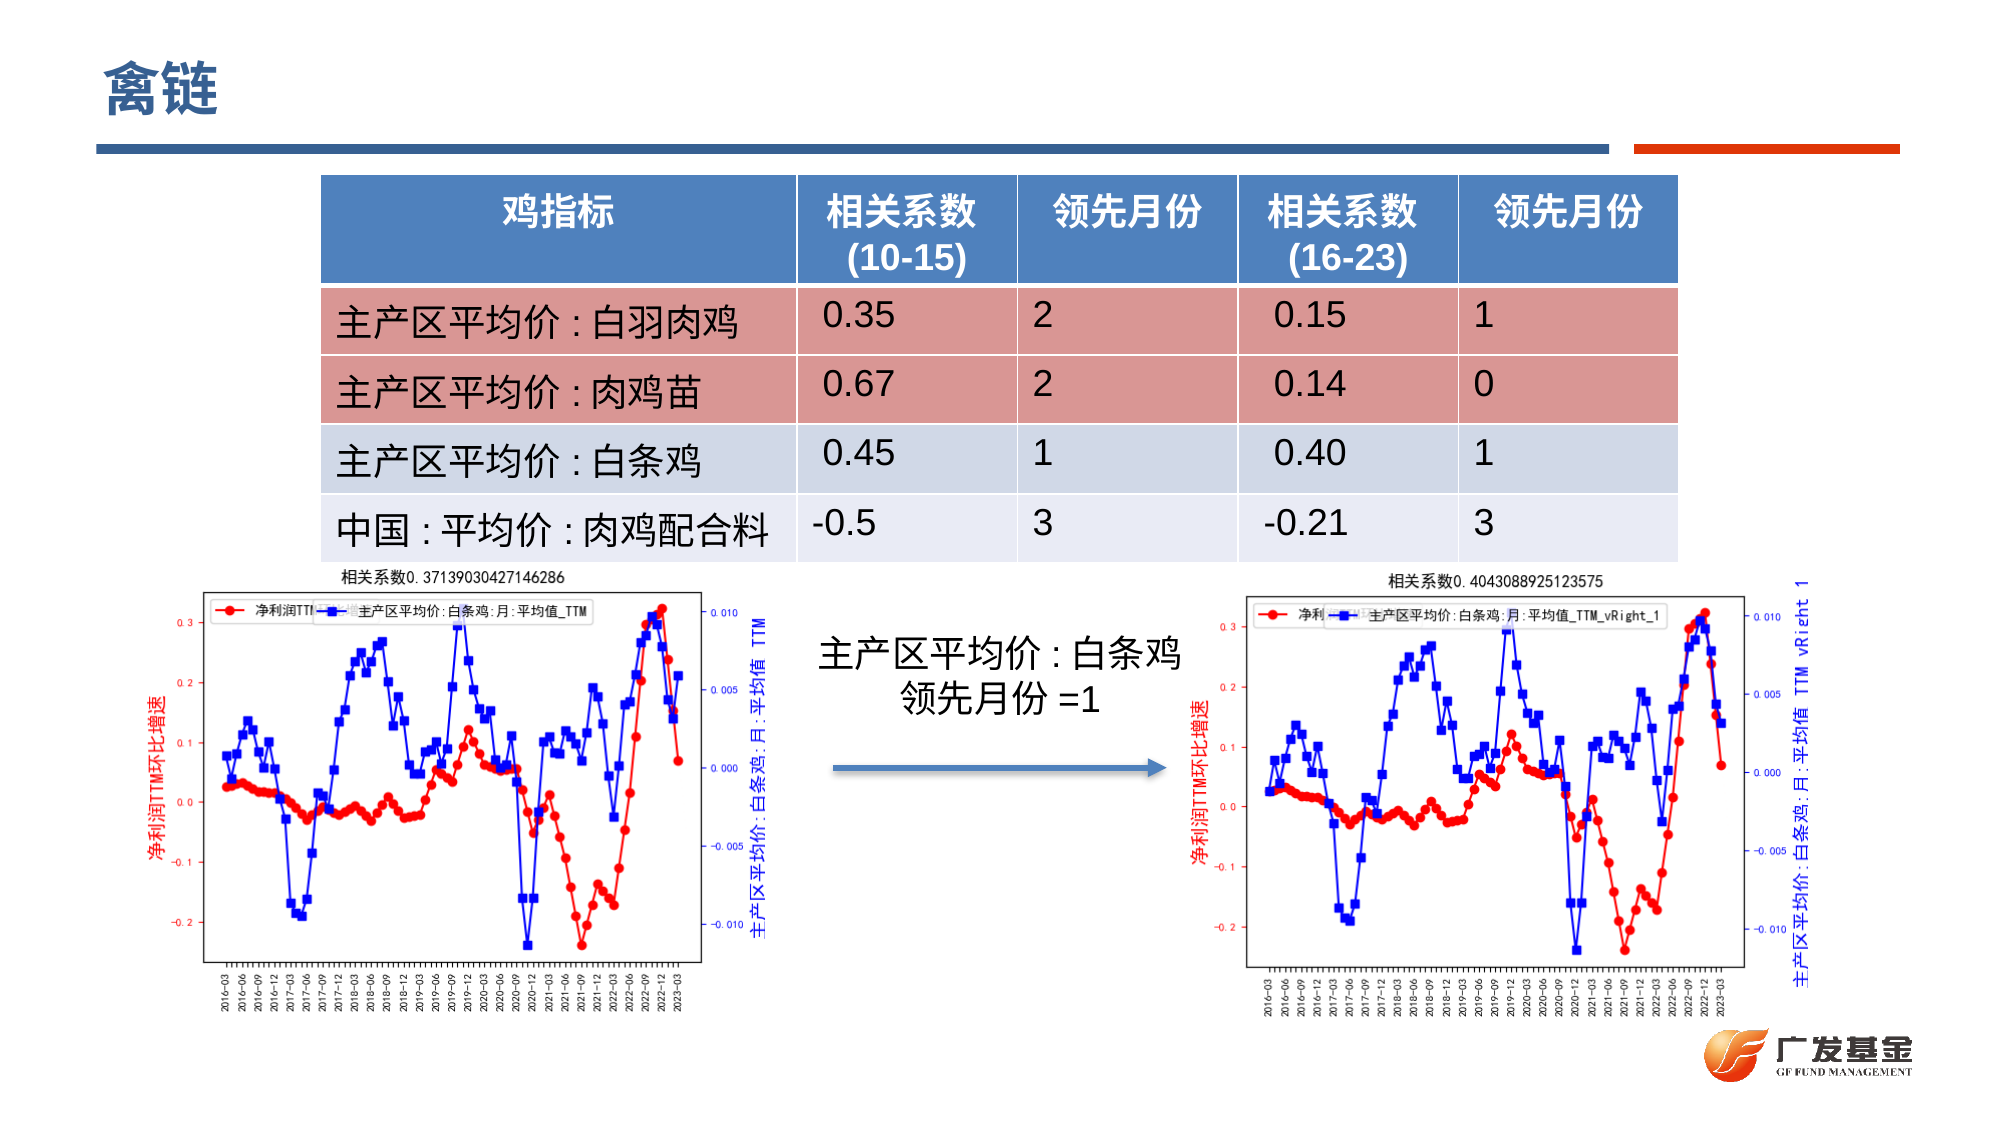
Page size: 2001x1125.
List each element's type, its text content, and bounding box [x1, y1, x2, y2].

table_cell -0.21 [1239, 495, 1458, 537]
table_header 相关系数(10-15) [798, 175, 1017, 283]
table_cell 3 [1459, 495, 1678, 537]
table_cell 0.67 [798, 356, 1017, 423]
title 禽链 [87, 38, 1779, 136]
table_cell 0.15 [1239, 288, 1458, 354]
table_cell 1 [1459, 288, 1678, 354]
table_cell 主产区平均价:肉鸡苗 [321, 356, 796, 423]
table_cell 中国:平均价:肉鸡配合料 [321, 495, 796, 562]
table_cell 2 [1018, 356, 1237, 423]
table_header 鸡指标 [321, 175, 796, 283]
picture [123, 534, 765, 1016]
table_cell 1 [1018, 425, 1237, 493]
table_cell 0.35 [798, 288, 1017, 354]
table_cell 2 [1018, 288, 1237, 354]
table_cell 3 [1018, 495, 1237, 562]
table_header 相关系数(16-23) [1239, 175, 1458, 283]
table_header 领先月份 [1459, 175, 1678, 283]
table_cell -0.5 [798, 495, 1017, 562]
text_box 主产区平均价:白条鸡 领先月份=1 [802, 622, 1161, 728]
table_header 领先月份 [1018, 175, 1237, 283]
table_cell 0.14 [1239, 356, 1458, 423]
table_cell 主产区平均价:白条鸡 [321, 425, 796, 493]
table_cell 0 [1459, 356, 1678, 423]
table_cell 1 [1459, 425, 1678, 493]
table_cell 0.45 [798, 425, 1017, 493]
picture [1166, 538, 1808, 1020]
table_cell 主产区平均价:白羽肉鸡 [321, 288, 796, 354]
picture [1704, 1028, 1912, 1082]
table_cell 0.40 [1239, 425, 1458, 493]
